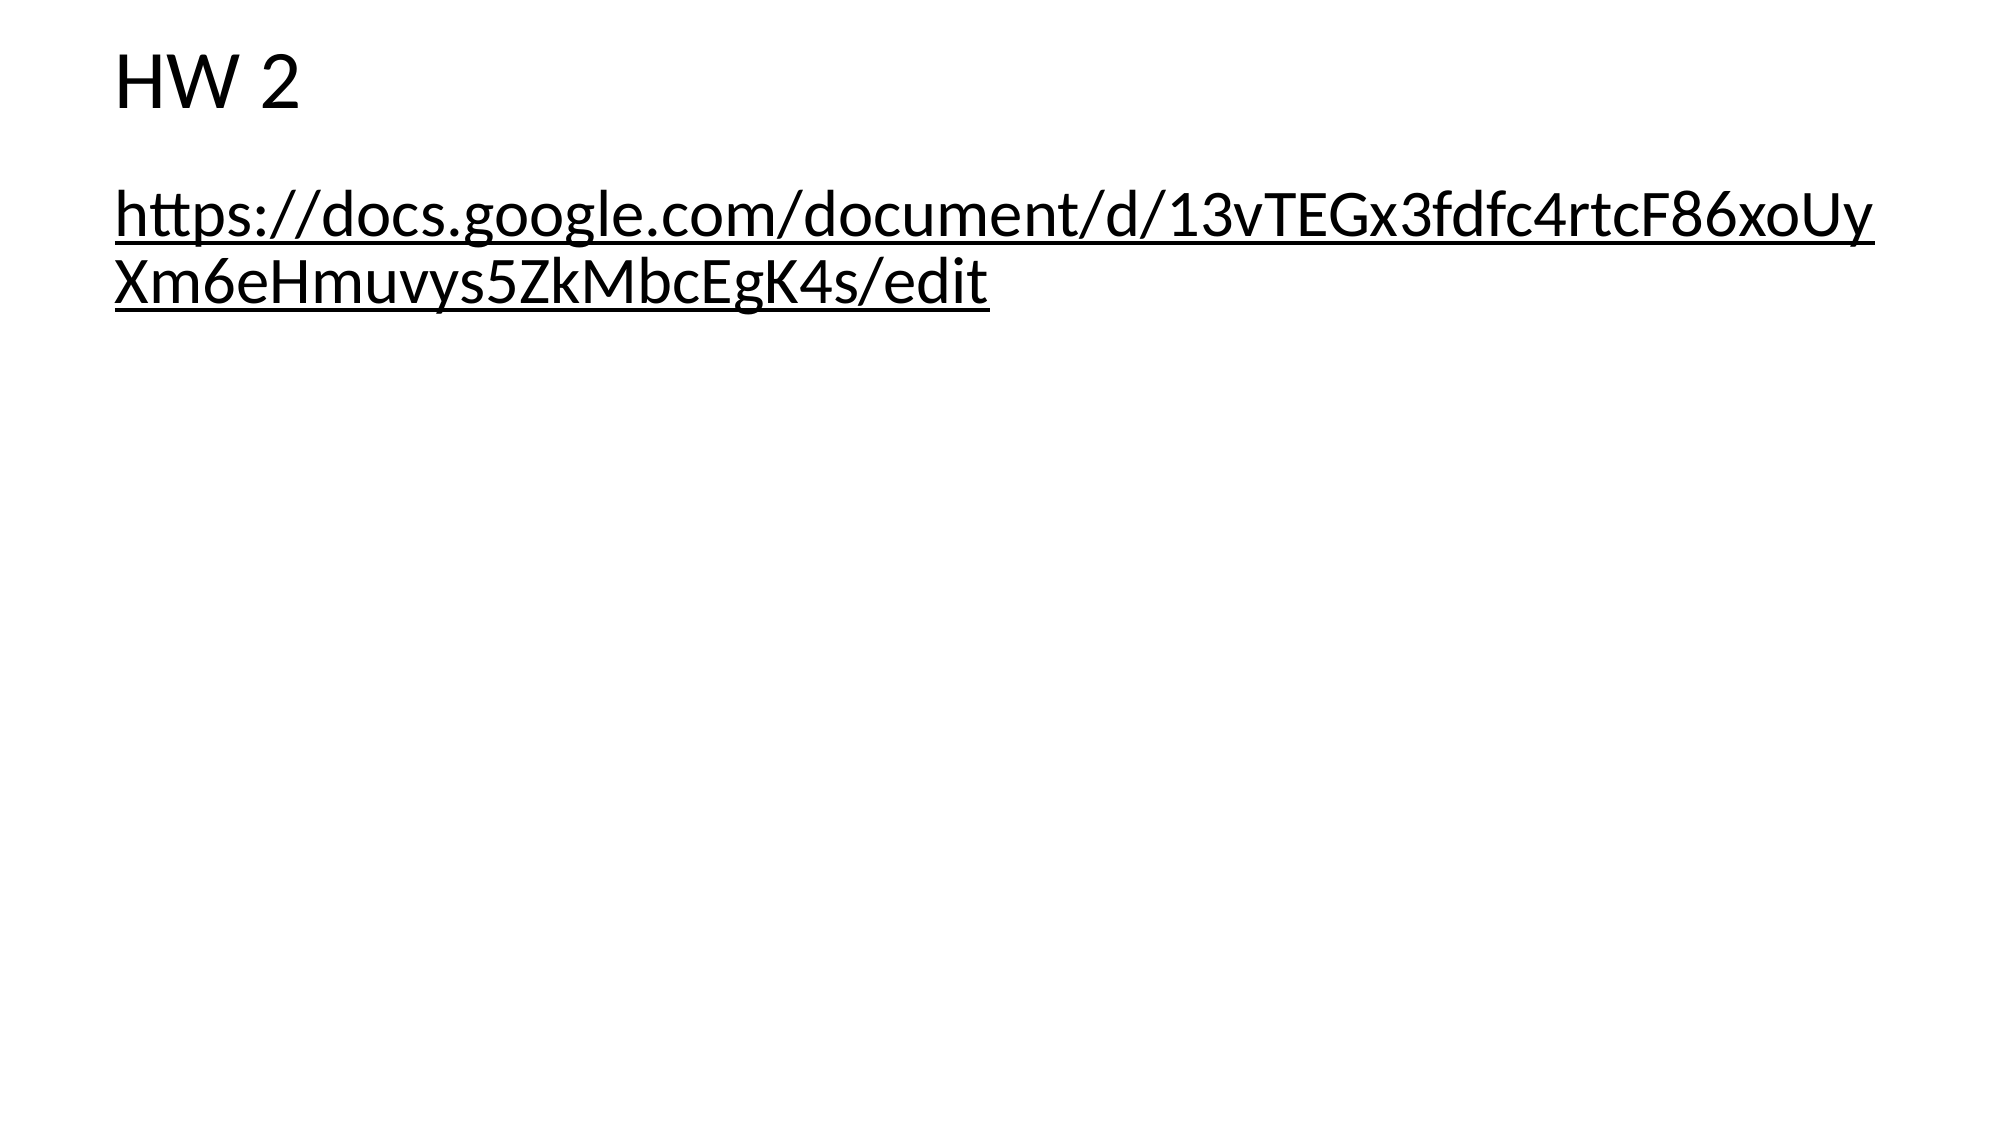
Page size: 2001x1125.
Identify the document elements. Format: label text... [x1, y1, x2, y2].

list https://docs.google.com/document/d/13vTEGx3fdfc4rtcF86xoUyXm6eHmuvys5ZkMbcEgK4s/edit [99, 162, 1900, 1005]
title HW 2 [99, 0, 1900, 150]
